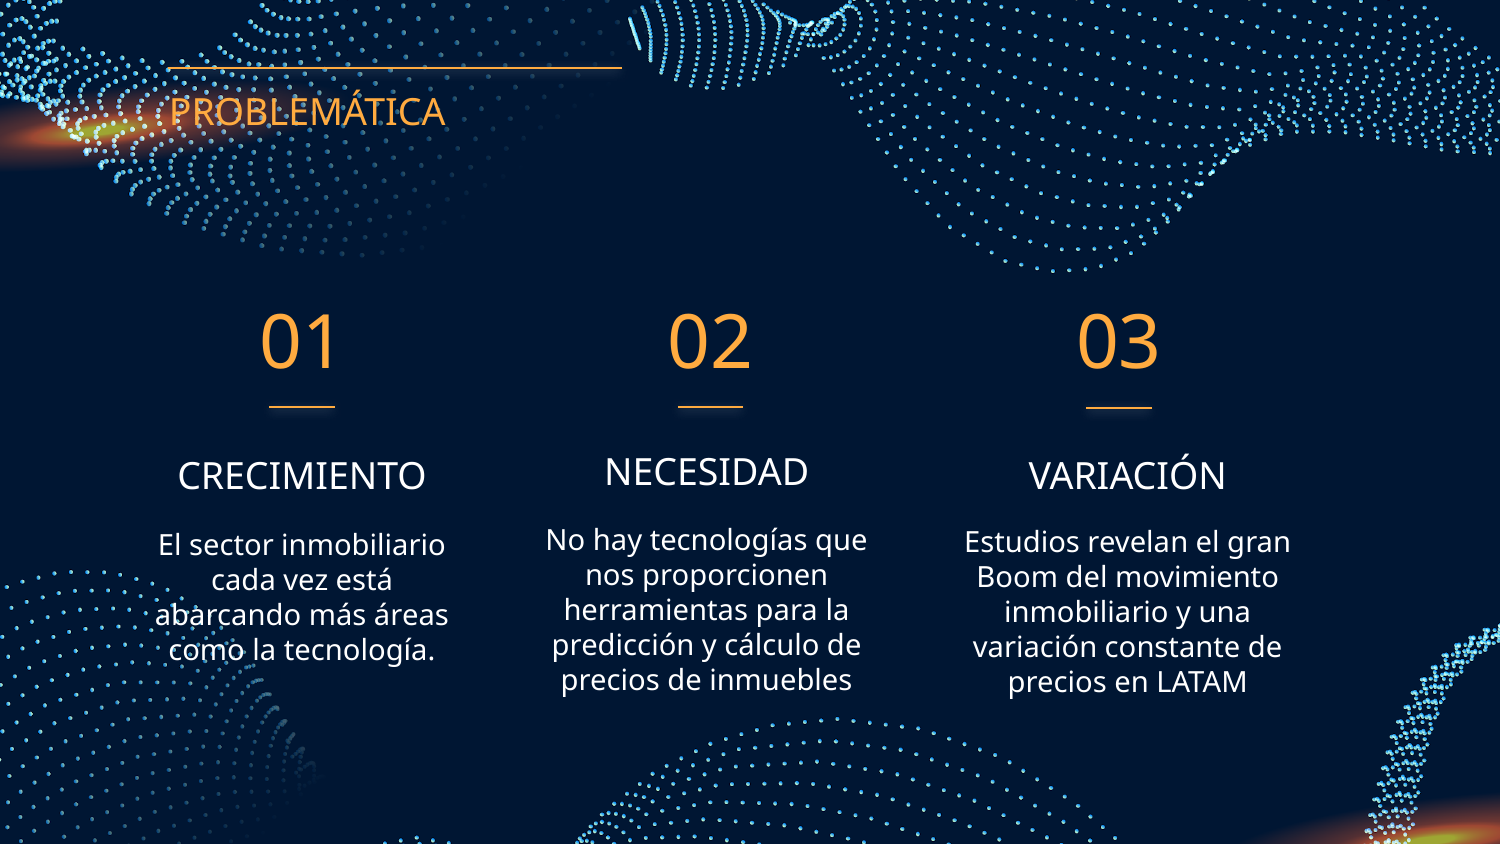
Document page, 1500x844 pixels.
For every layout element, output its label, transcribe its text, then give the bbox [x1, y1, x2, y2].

picture [0, 0, 1500, 844]
subtitle No hay tecnologías que nos proporcionen herramientas para la predicción y cálculo de precios de inmuebles [523, 506, 891, 710]
title NECESIDAD [523, 418, 891, 506]
title VARIACIÓN [933, 421, 1323, 508]
subtitle El sector inmobiliario cada vez está abarcando más áreas como la tecnología. [132, 511, 472, 714]
title 01 [132, 279, 472, 399]
title 02 [541, 279, 881, 399]
subtitle Estudios revelan el gran Boom del movimiento inmobiliario y una variación constante de precios en LATAM [933, 508, 1323, 712]
title CRECIMIENTO [132, 421, 472, 511]
title 03 [949, 279, 1289, 399]
text_box PROBLEMÁTICA [153, 72, 1095, 228]
